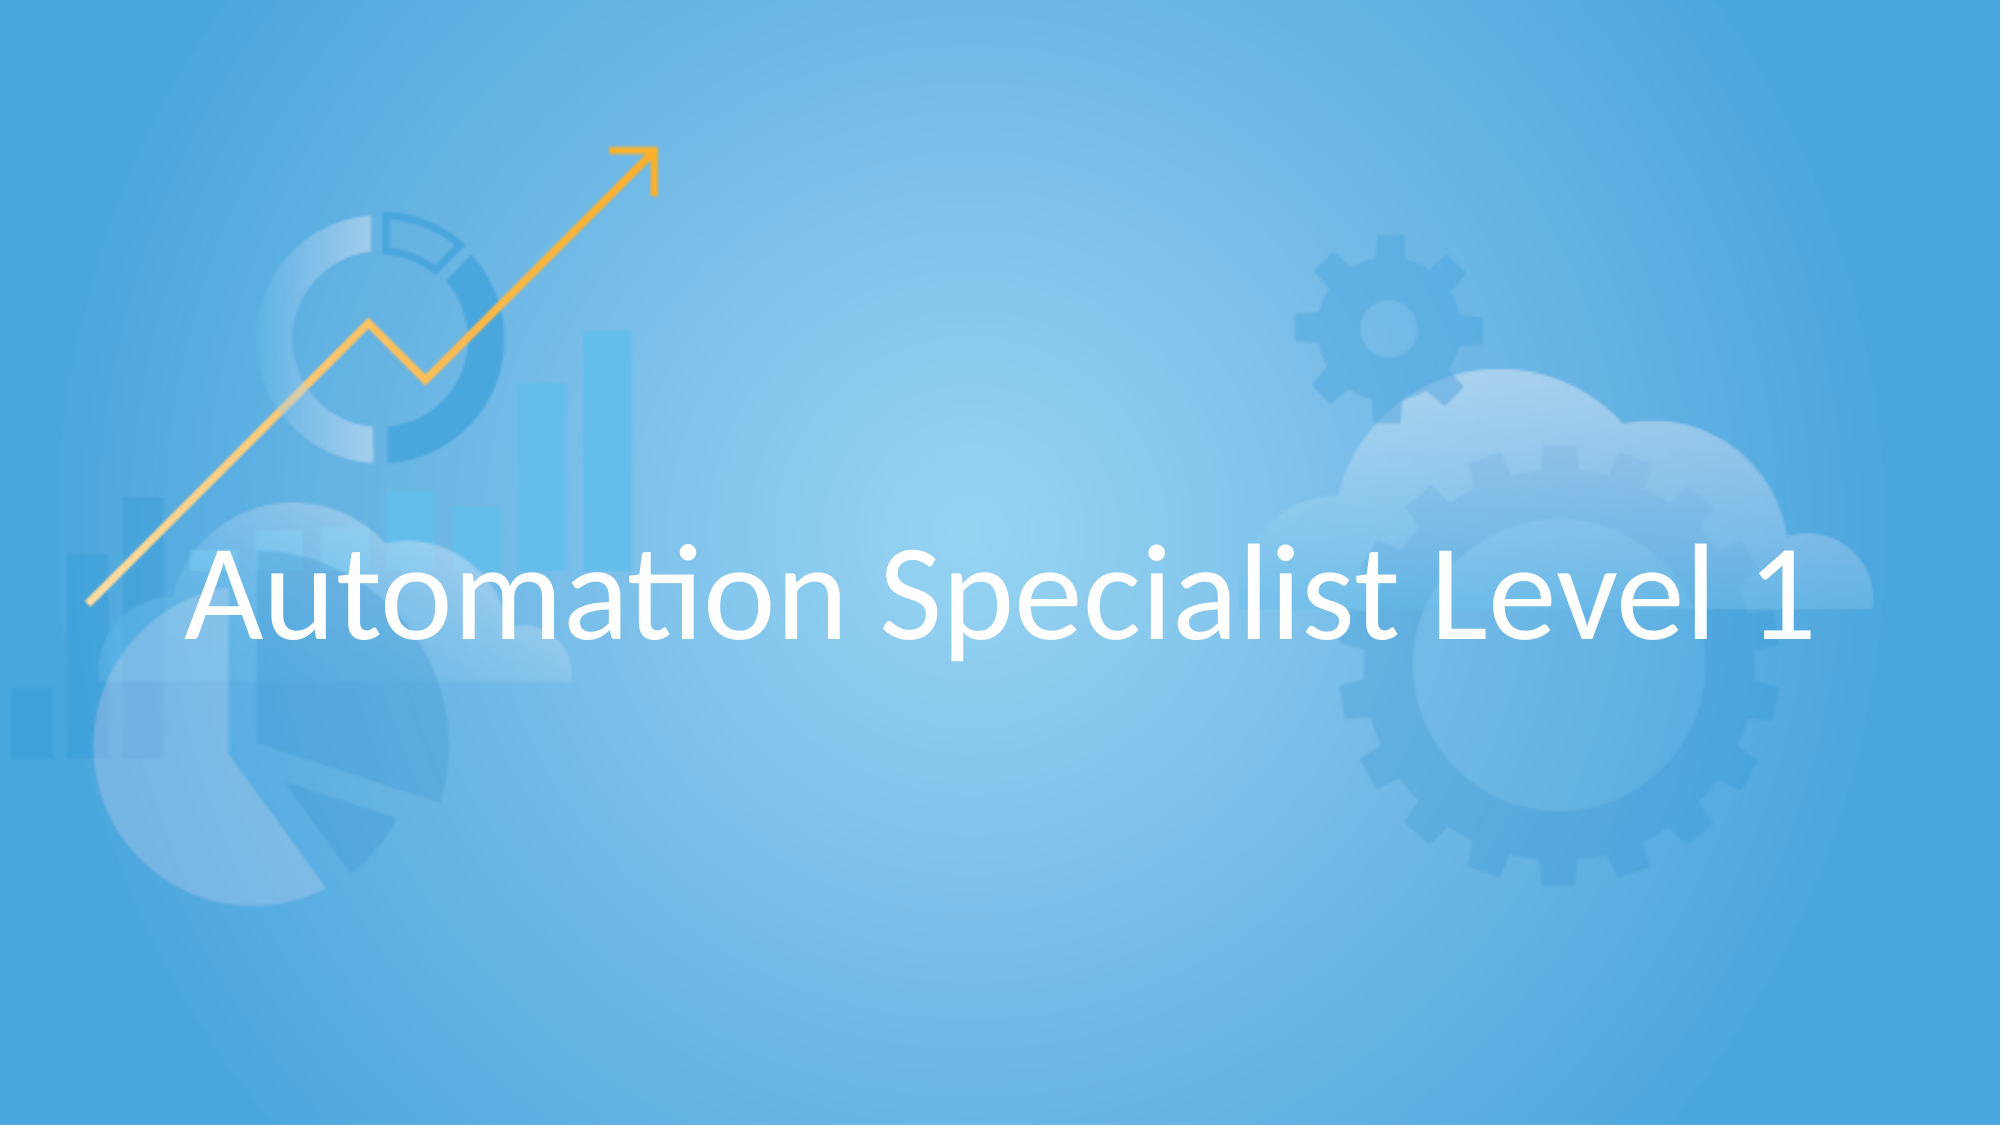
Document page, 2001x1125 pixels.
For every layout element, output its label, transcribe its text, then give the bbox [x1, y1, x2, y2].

list Automation Specialist Level 1 [72, 513, 1932, 953]
picture [0, 0, 2000, 1125]
